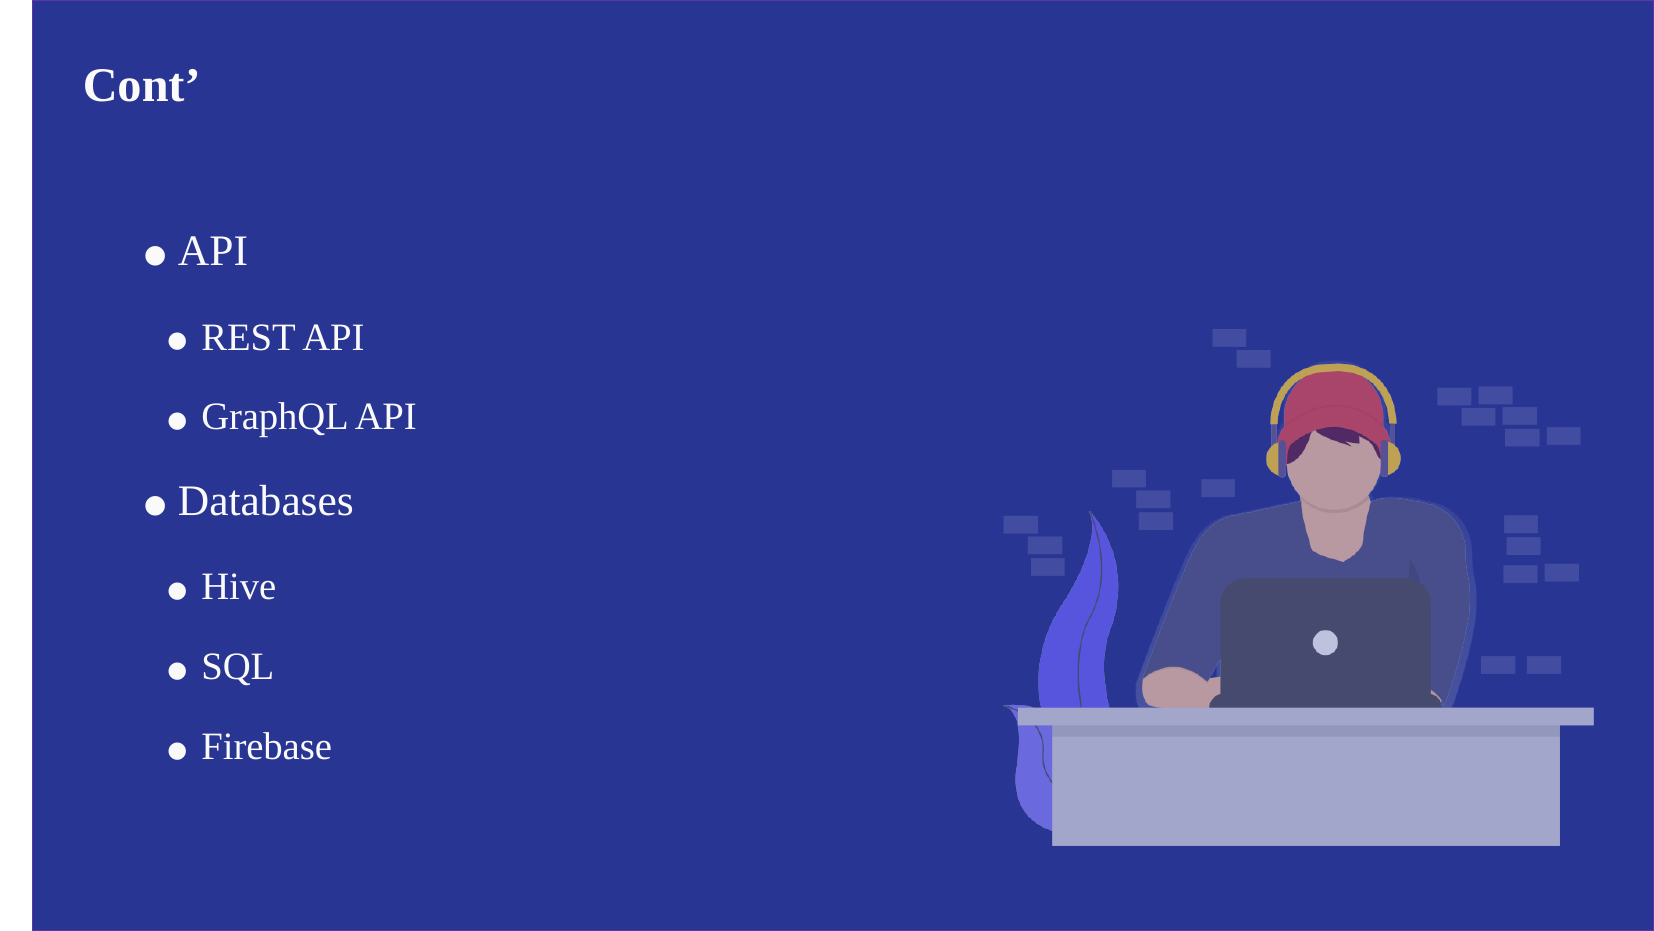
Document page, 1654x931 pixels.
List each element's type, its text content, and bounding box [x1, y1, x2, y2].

text_box Cont’ [68, 38, 1476, 146]
text_box API REST API GraphQL API Databases Hive SQL Firebase [127, 207, 1535, 903]
text_box [32, 0, 1654, 931]
picture [1002, 329, 1594, 846]
